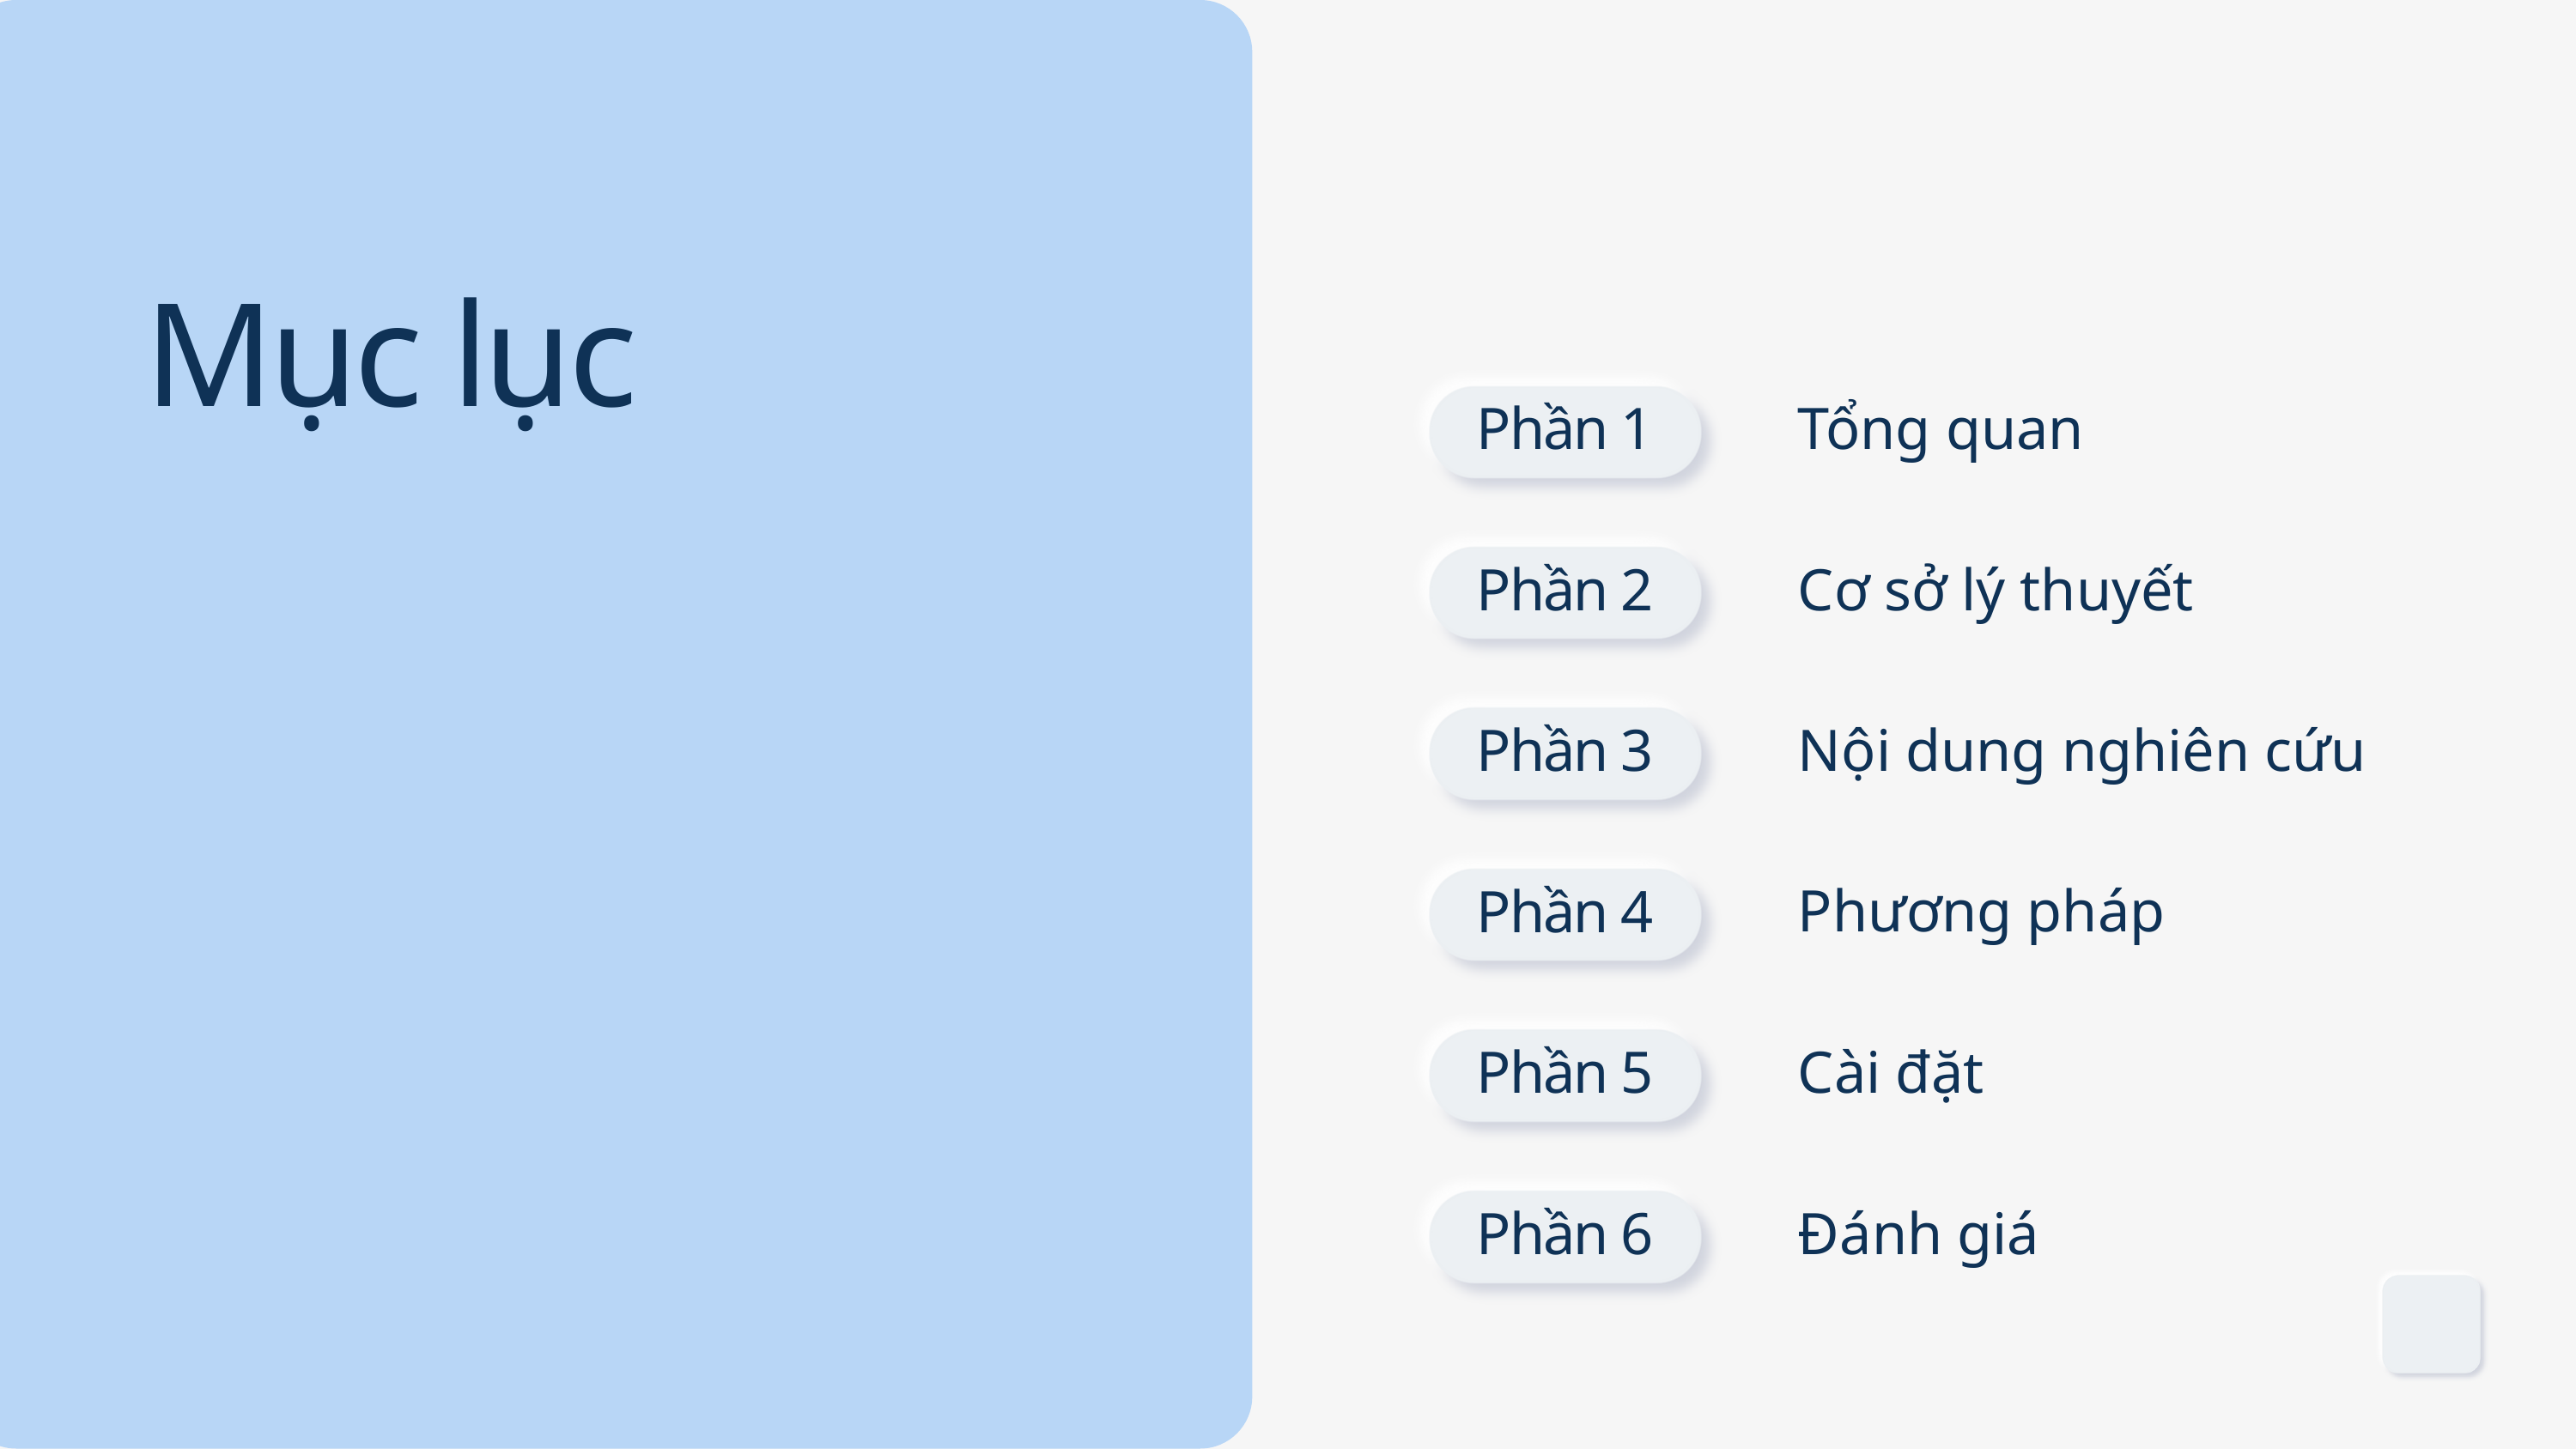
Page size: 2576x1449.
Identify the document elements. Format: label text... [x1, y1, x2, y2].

picture [1407, 846, 1722, 982]
picture [2372, 1265, 2489, 1382]
picture [1407, 686, 1722, 822]
text_box Nội dung nghiên cứu [1797, 708, 2432, 783]
picture [1407, 1169, 1722, 1305]
picture [1407, 1008, 1722, 1143]
picture [1407, 525, 1722, 661]
text_box Đánh giá [1797, 1191, 2432, 1266]
text_box Cài đặt [1797, 1030, 2432, 1106]
text_box Cơ sở lý thuyết [1797, 547, 2432, 622]
text_box Tổng quan [1797, 386, 2432, 462]
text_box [0, 0, 1253, 1449]
text_box Phương pháp [1797, 869, 2432, 944]
picture [1407, 364, 1722, 500]
